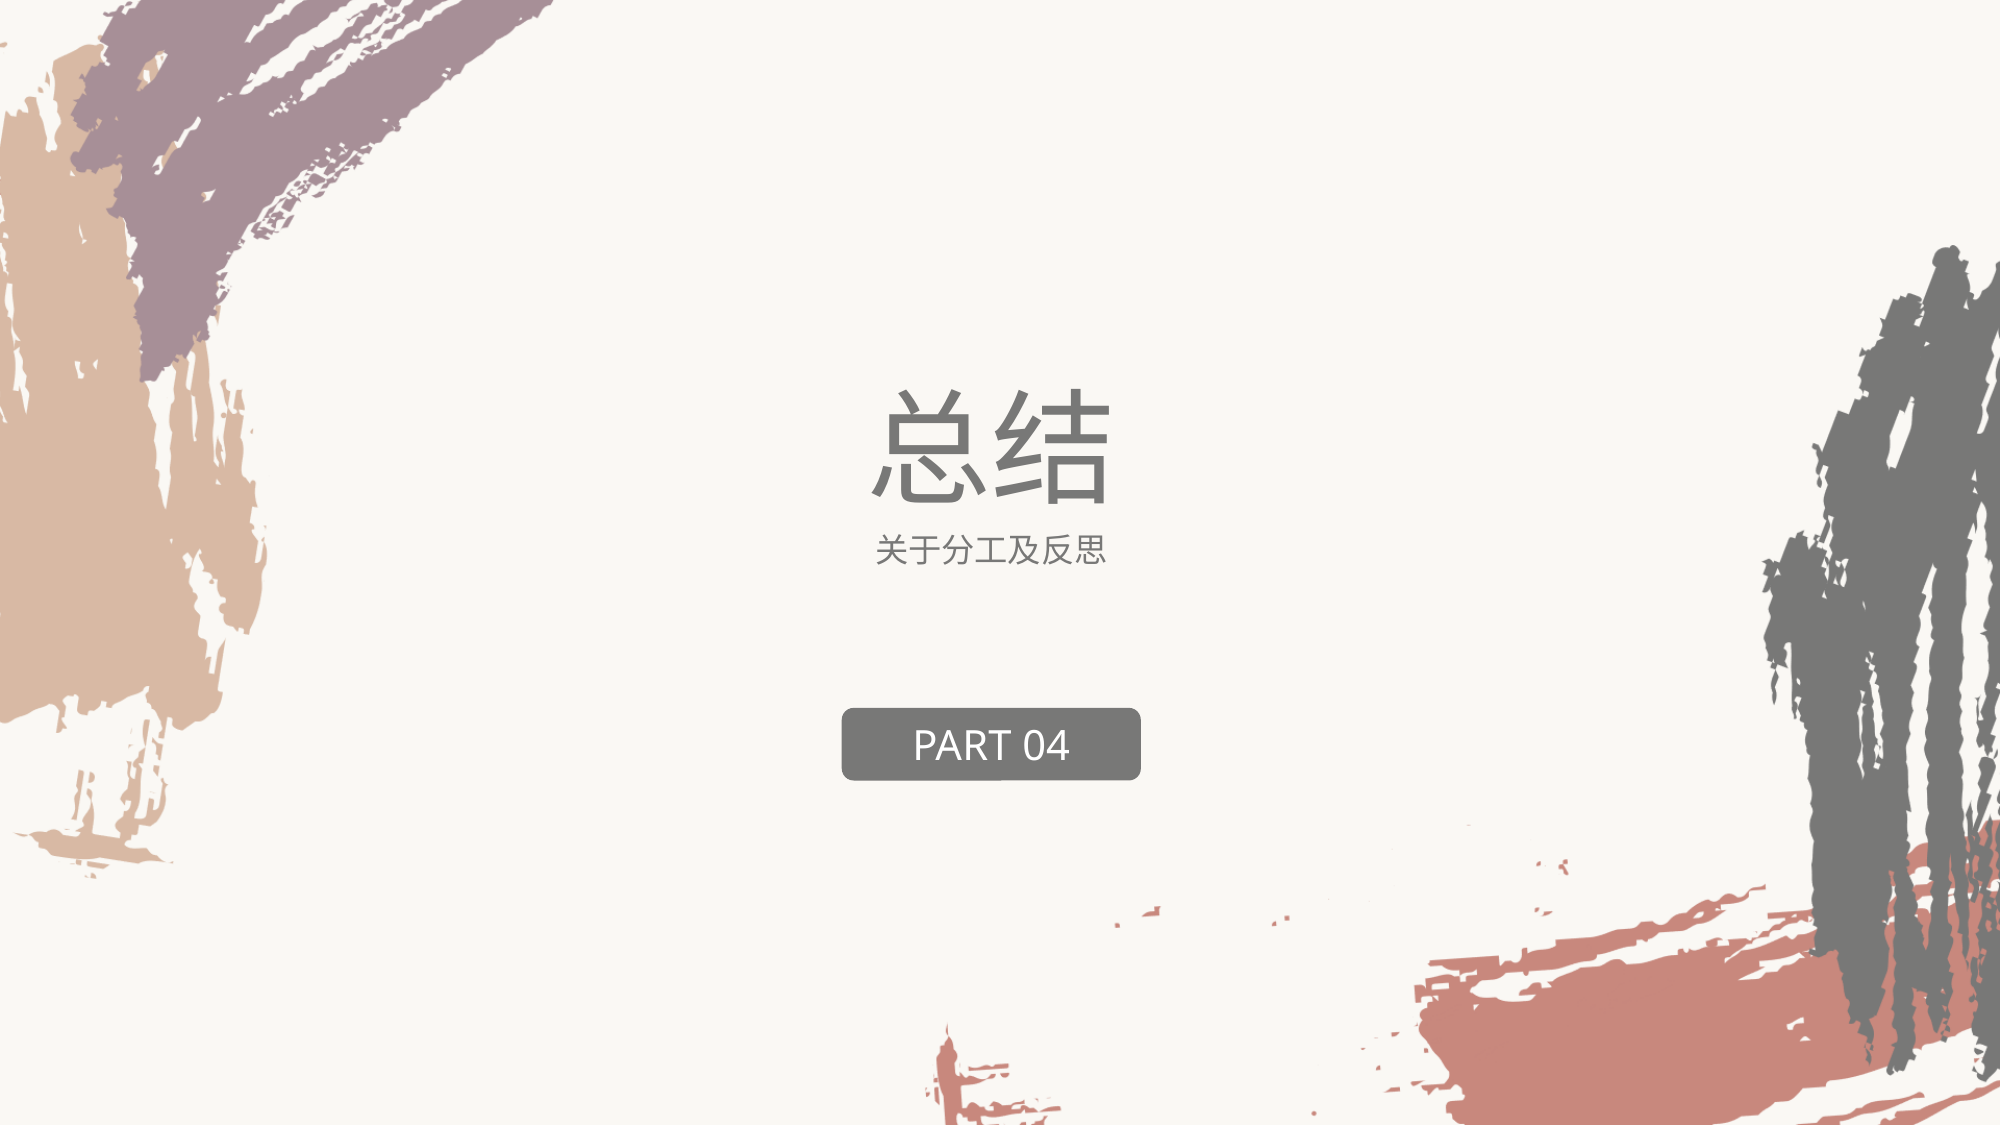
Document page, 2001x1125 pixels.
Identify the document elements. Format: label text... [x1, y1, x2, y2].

text_box PART 04 [840, 706, 1142, 782]
picture [0, 0, 2000, 1125]
text_box 关于分工及反思 [534, 513, 1449, 577]
text_box 总结 [697, 361, 1285, 513]
